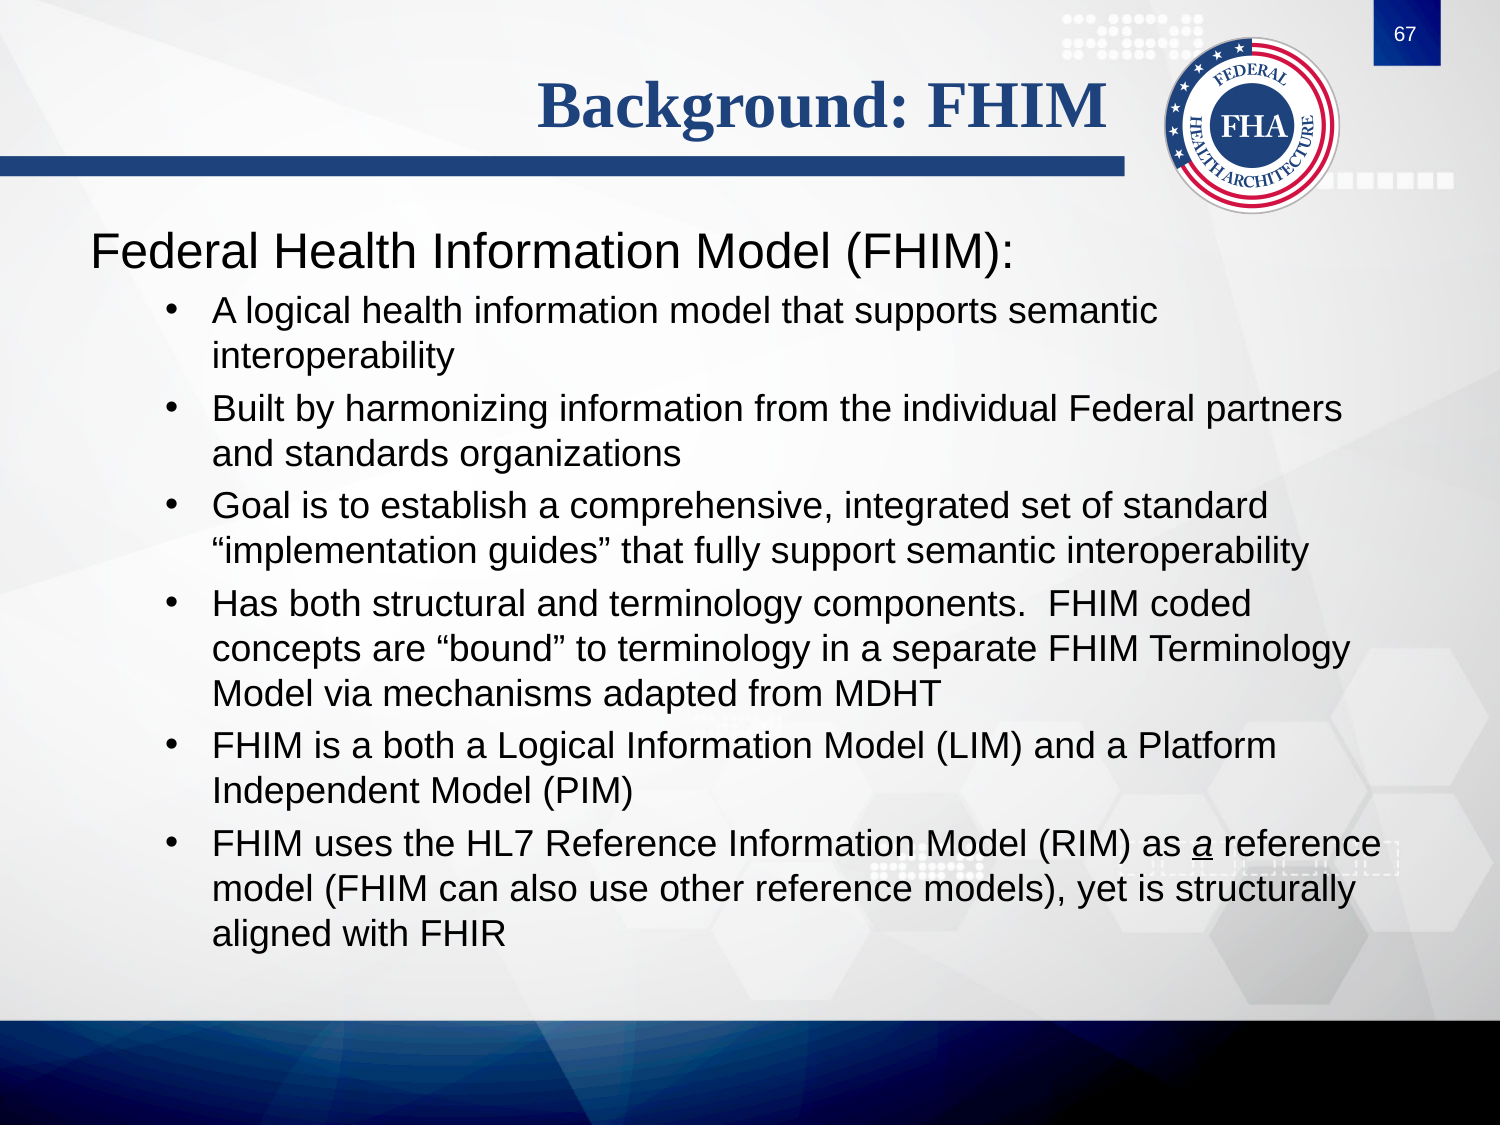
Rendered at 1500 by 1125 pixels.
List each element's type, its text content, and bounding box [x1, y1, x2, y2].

list Federal Health Information Model (FHIM): A logical health information model that supports semantic interoperability Built by harmonizing information from the individual Federal partners and standards organizations Goal is to establish a comprehensive, integrated set of standard “implementation guides” that fully support semantic interoperability Has both structural and terminology components. FHIM coded concepts are “bound” to terminology in a separate FHIM Terminology Model via mechanisms adapted from MDHT FHIM is a both a Logical Information Model (LIM) and a Platform Independent Model (PIM) FHIM uses the HL7 Reference Information Model (RIM) as a reference model (FHIM can also use other reference models), yet is structurally aligned with FHIR [75, 211, 1425, 1000]
title Background: FHIM [75, 45, 1125, 157]
picture [0, 0, 1500, 1125]
slide_number 67 [1375, 3, 1435, 63]
